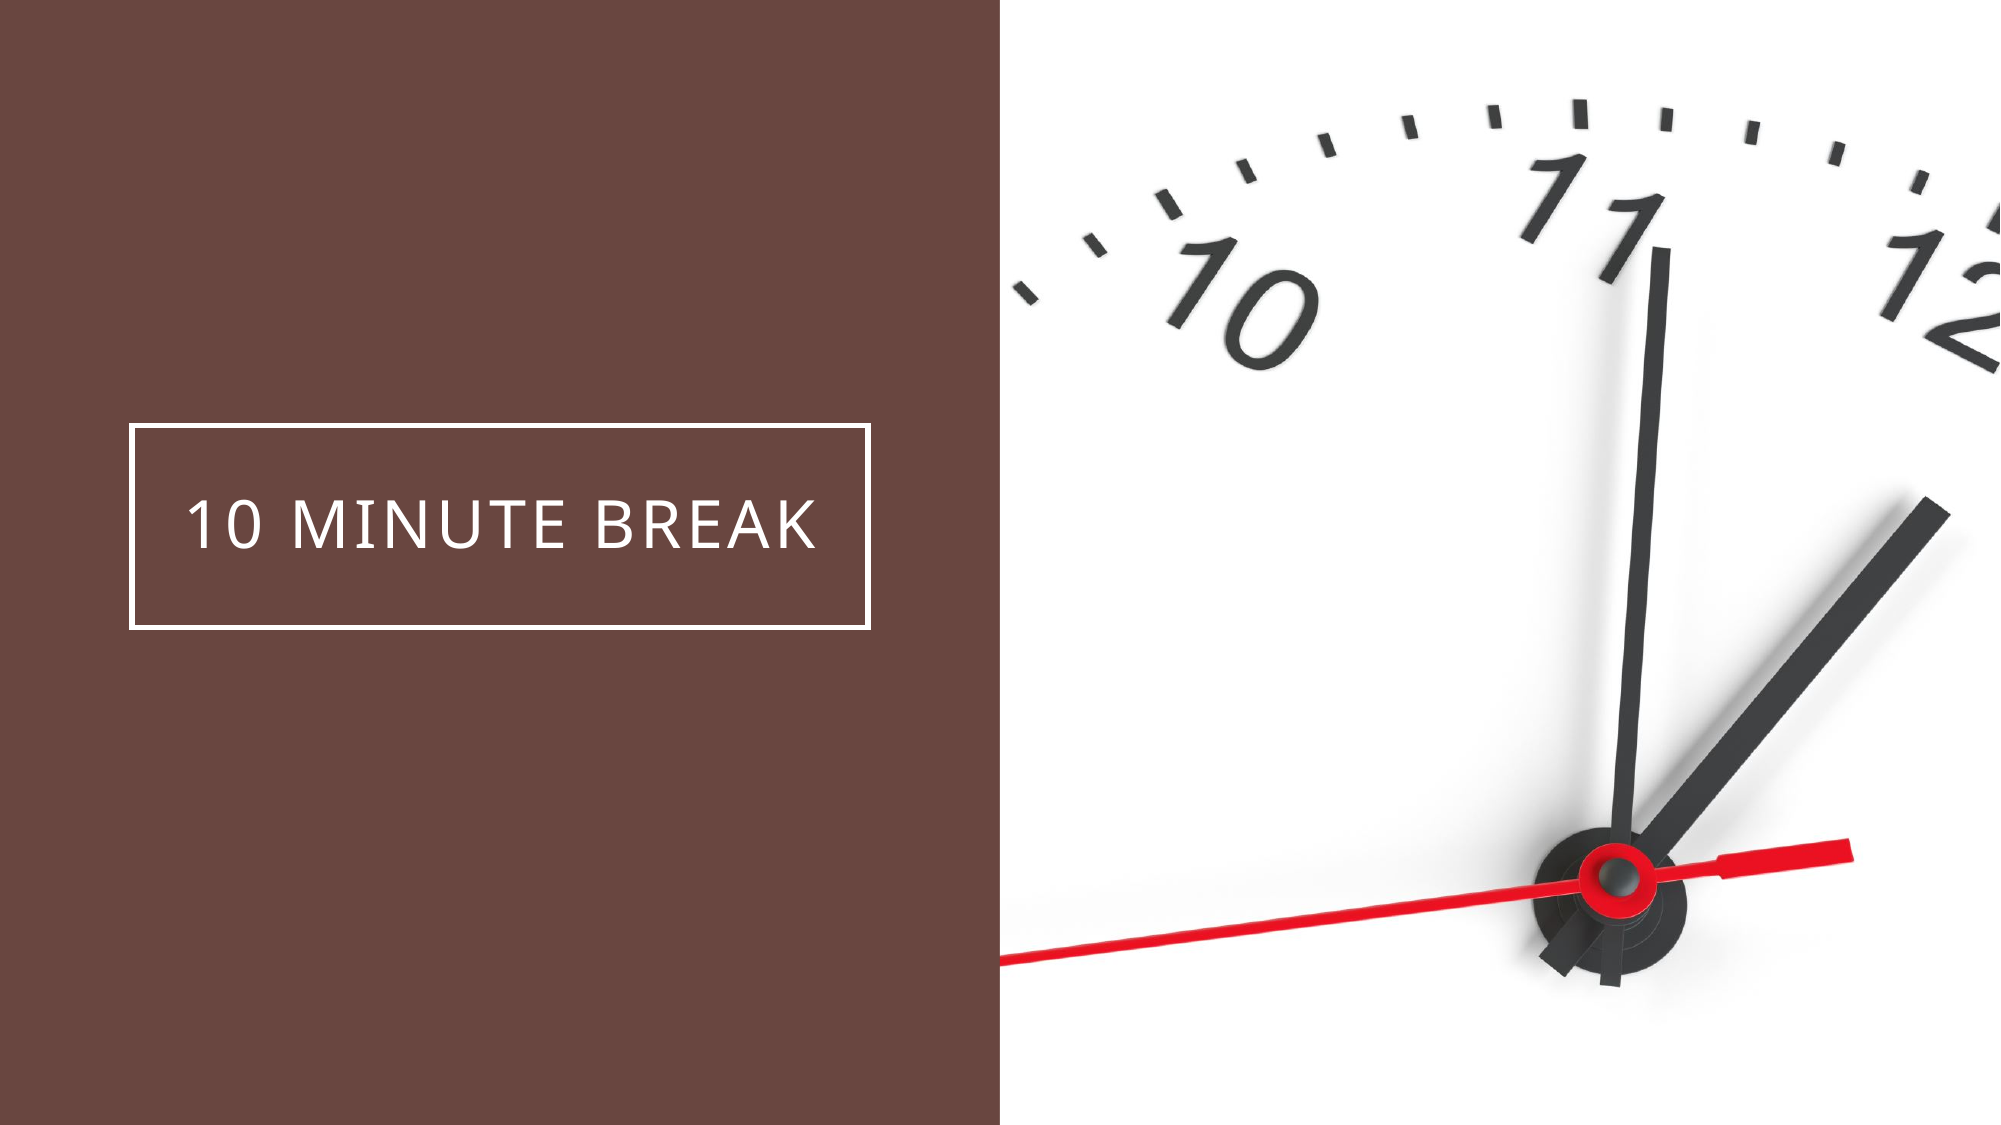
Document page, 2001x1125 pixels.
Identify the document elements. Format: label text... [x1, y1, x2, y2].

text_box [0, 0, 999, 1125]
picture [999, 0, 2000, 1125]
title 10 minute break [129, 423, 871, 630]
